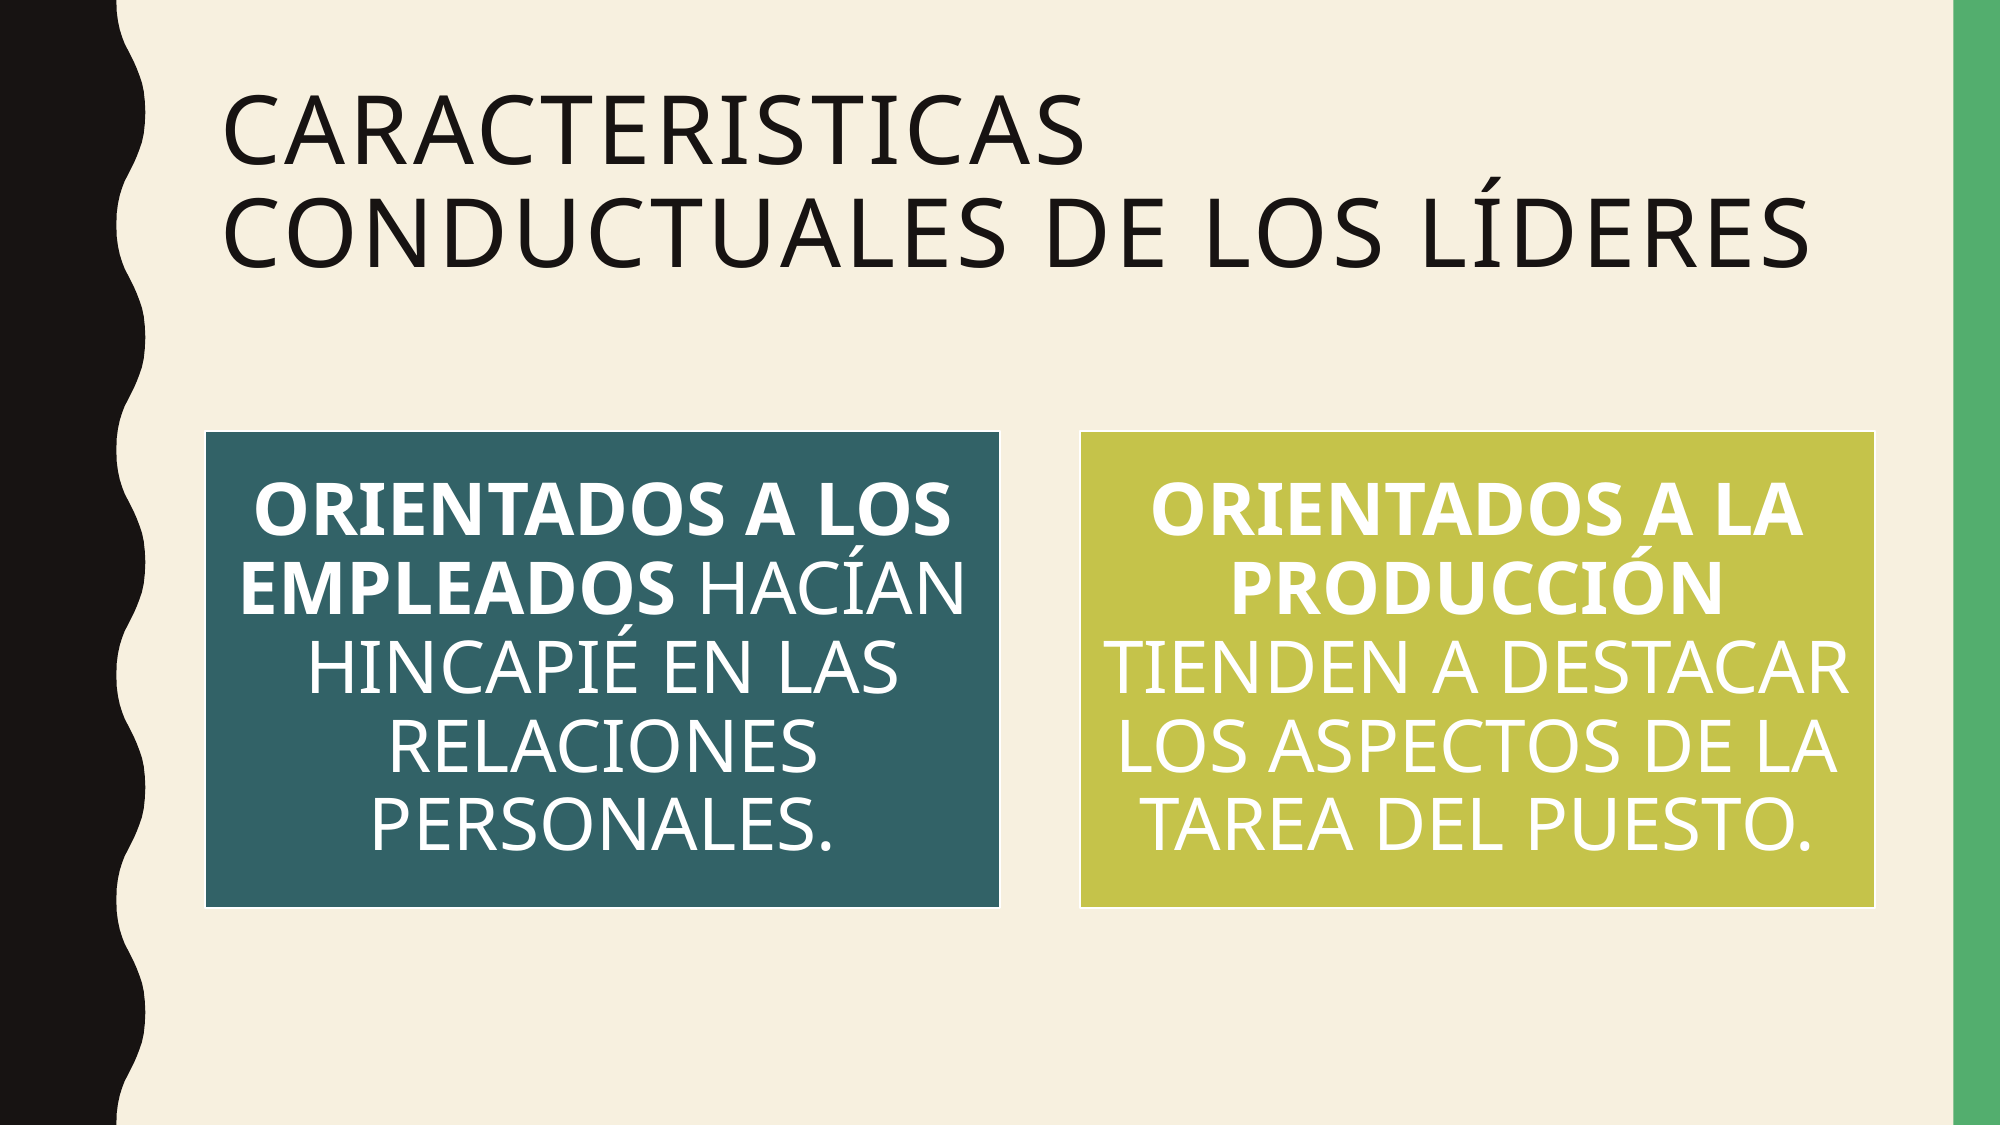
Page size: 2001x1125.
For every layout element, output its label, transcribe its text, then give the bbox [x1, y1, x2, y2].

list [205, 374, 1875, 965]
title CARACTERISTICAS CONDUCTUALES DE LOS LÍDERES [205, 62, 1875, 308]
